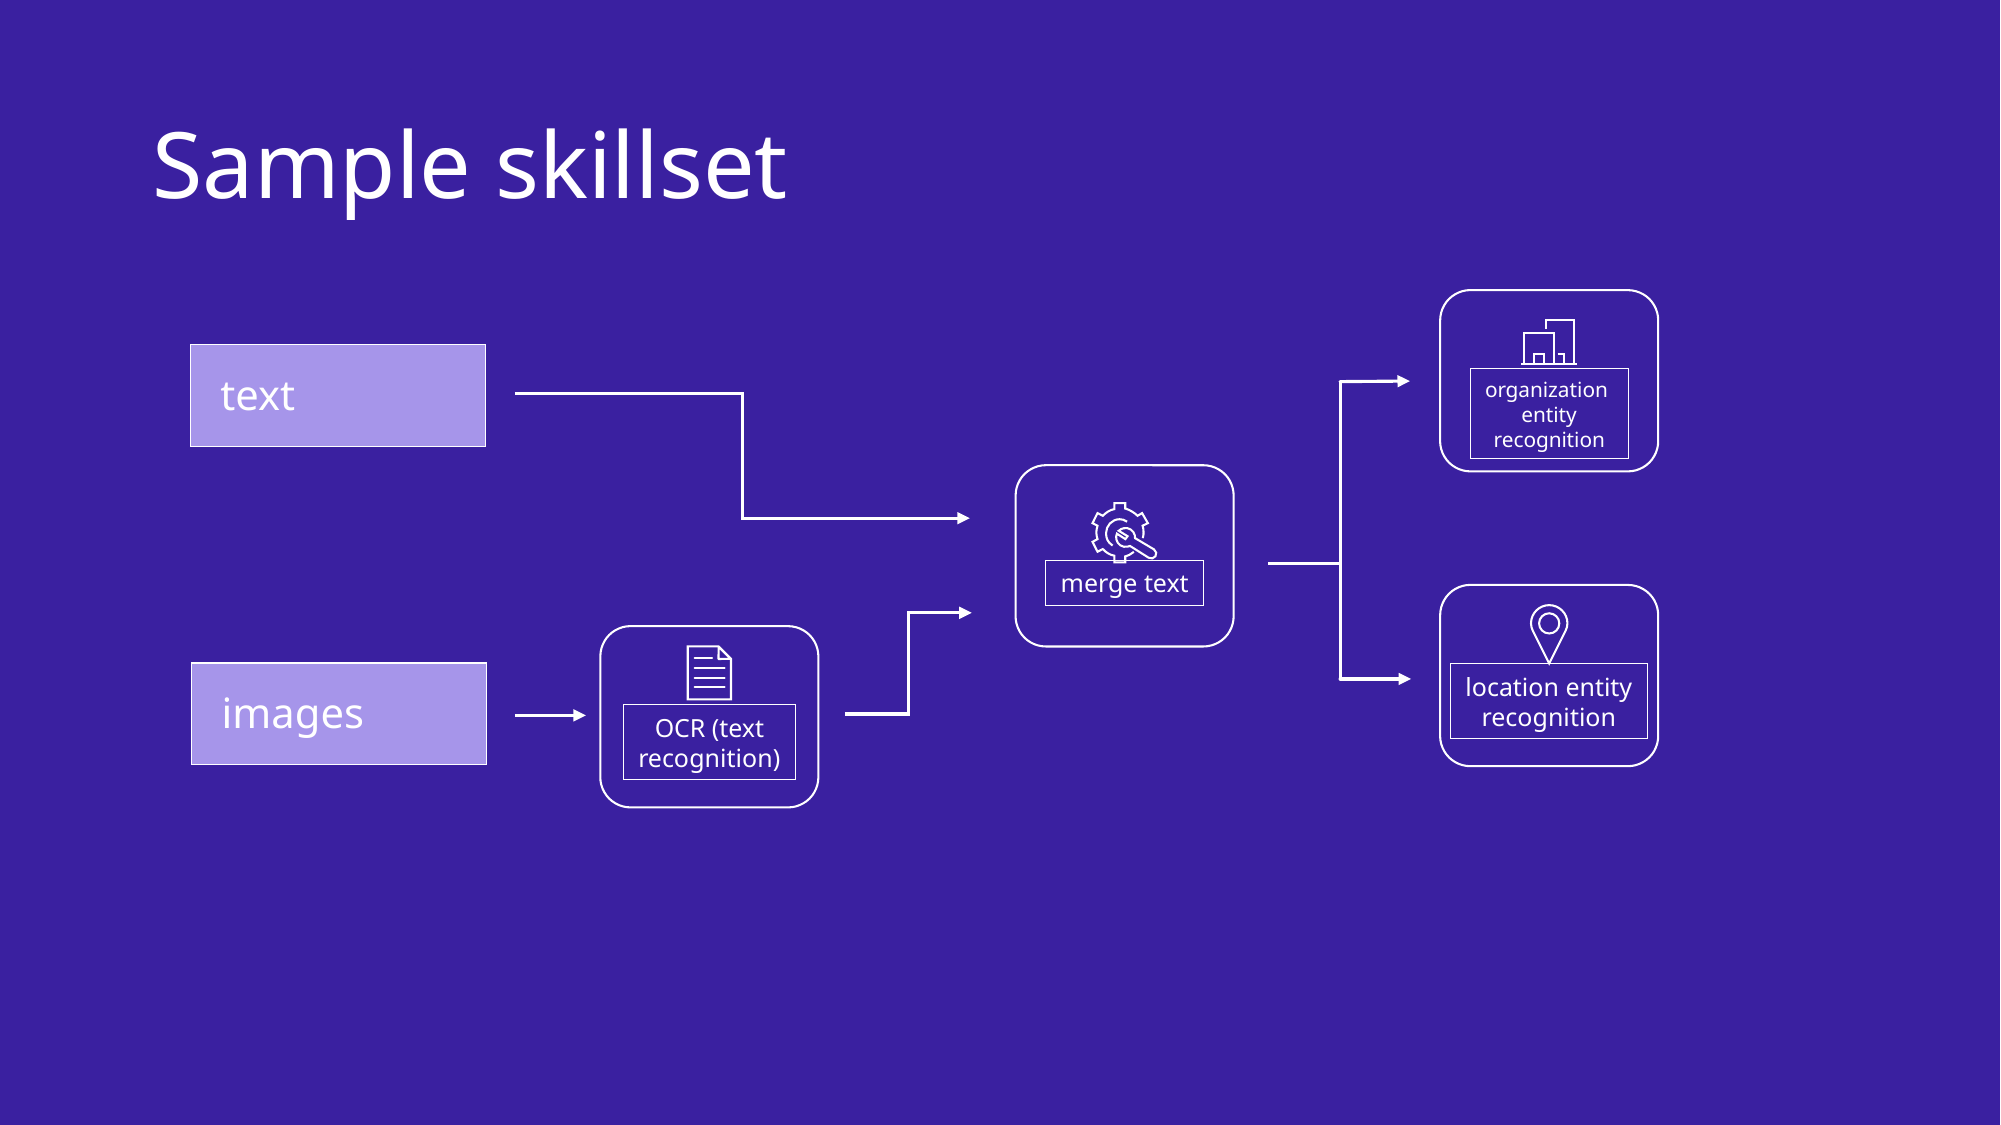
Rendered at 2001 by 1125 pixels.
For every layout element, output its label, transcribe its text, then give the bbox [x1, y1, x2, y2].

text_box images [191, 662, 487, 765]
title Sample skillset [137, 59, 1863, 278]
text_box text [190, 344, 486, 447]
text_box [600, 626, 819, 808]
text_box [844, 612, 972, 714]
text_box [514, 393, 970, 519]
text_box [1440, 584, 1659, 767]
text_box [1440, 290, 1659, 472]
text_box [1014, 464, 1235, 648]
text_box merge text [1045, 560, 1204, 606]
